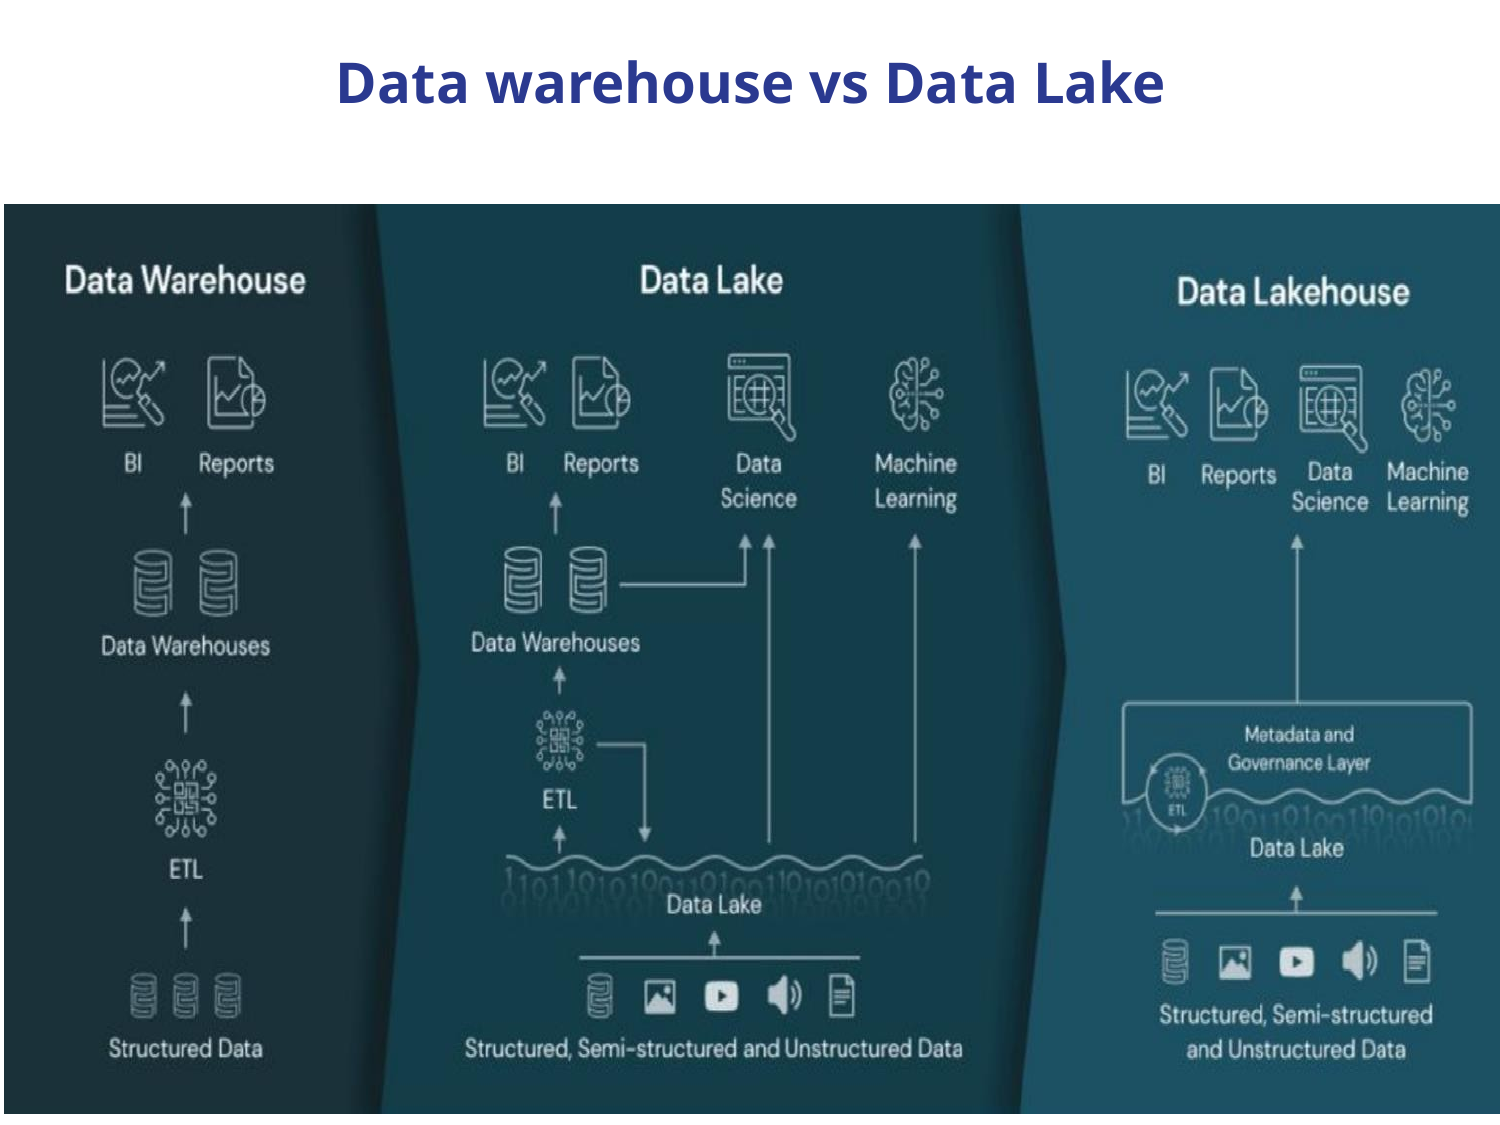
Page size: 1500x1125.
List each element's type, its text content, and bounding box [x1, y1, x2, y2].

picture [4, 204, 1500, 1115]
title Data warehouse vs Data Lake [75, 0, 1425, 176]
